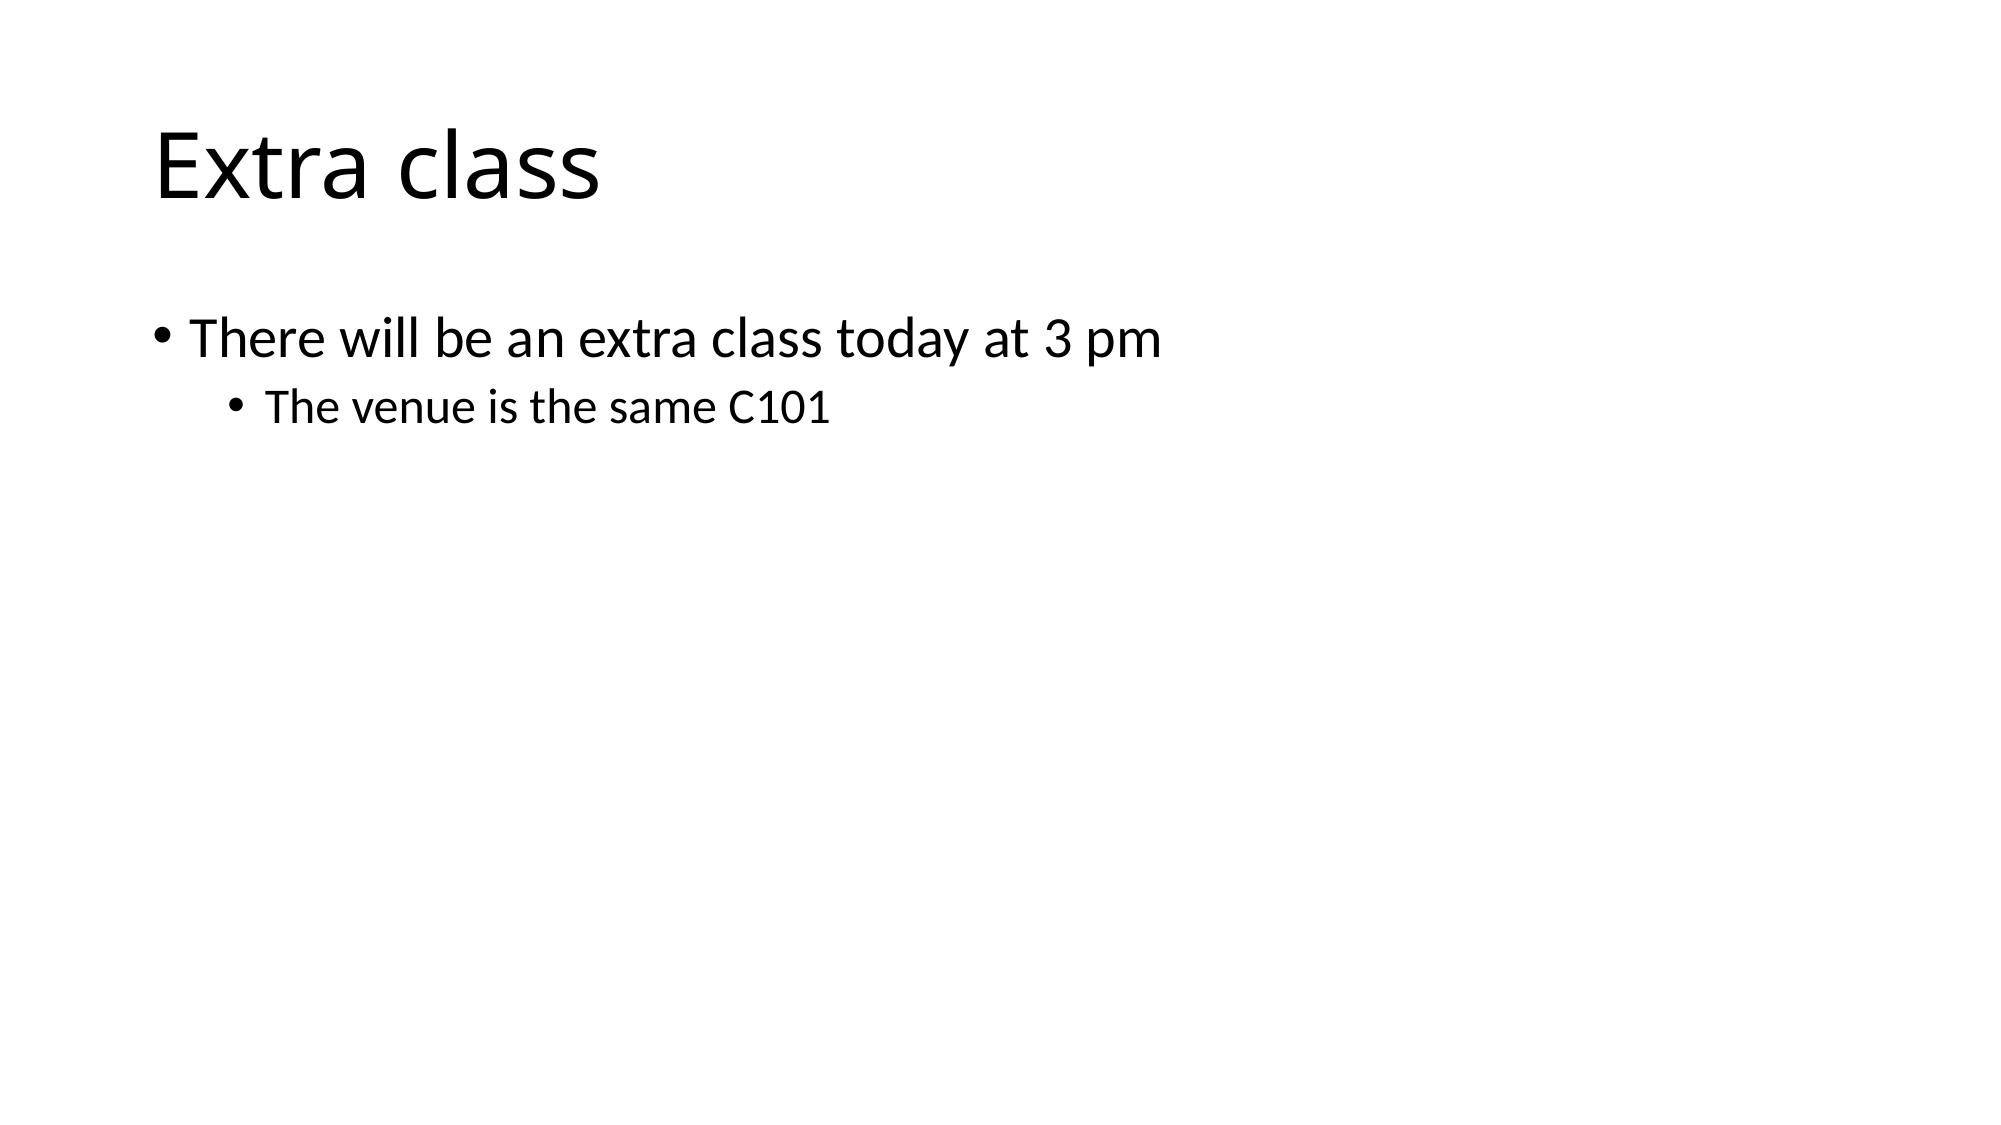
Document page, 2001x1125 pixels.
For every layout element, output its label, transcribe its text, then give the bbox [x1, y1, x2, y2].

list There will be an extra class today at 3 pm The venue is the same C101 [137, 299, 1863, 1014]
title Extra class [137, 59, 1863, 278]
